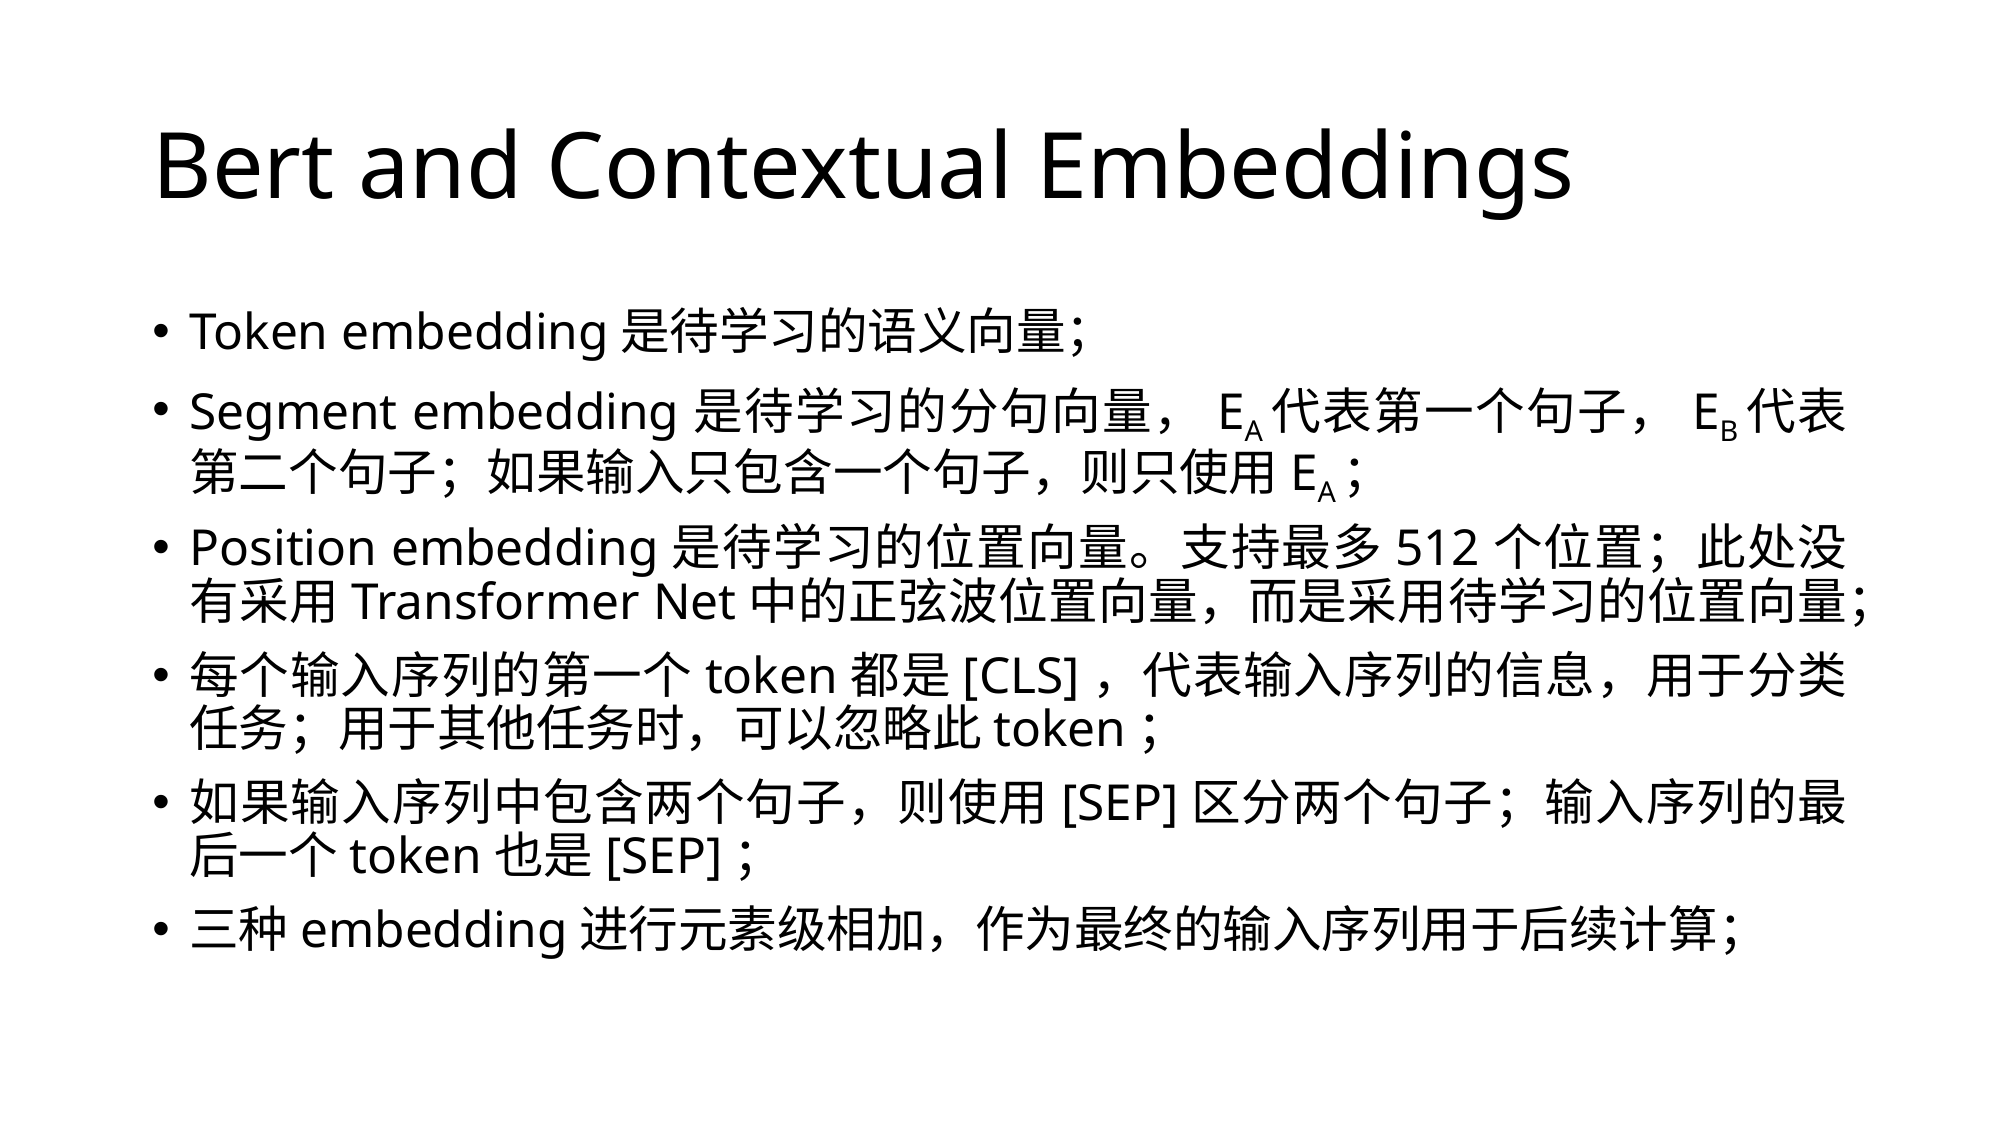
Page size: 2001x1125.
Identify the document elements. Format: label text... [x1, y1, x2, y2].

title Bert and Contextual Embeddings [137, 59, 1863, 278]
list Token embedding是待学习的语义向量； Segment embedding是待学习的分句向量，EA代表第一个句子，EB代表第二个句子；如果输入只包含一个句子，则只使用EA； Position embedding是待学习的位置向量。支持最多512个位置；此处没有采用Transformer Net中的正弦波位置向量，而是采用待学习的位置向量； 每个输入序列的第一个token都是[CLS]，代表输入序列的信息，用于分类任务；用于其他任务时，可以忽略此token； 如果输入序列中包含两个句子，则使用[SEP]区分两个句子；输入序列的最后一个token也是[SEP]； 三种embedding进行元素级相加，作为最终的输入序列用于后续计算； [137, 299, 1863, 1014]
